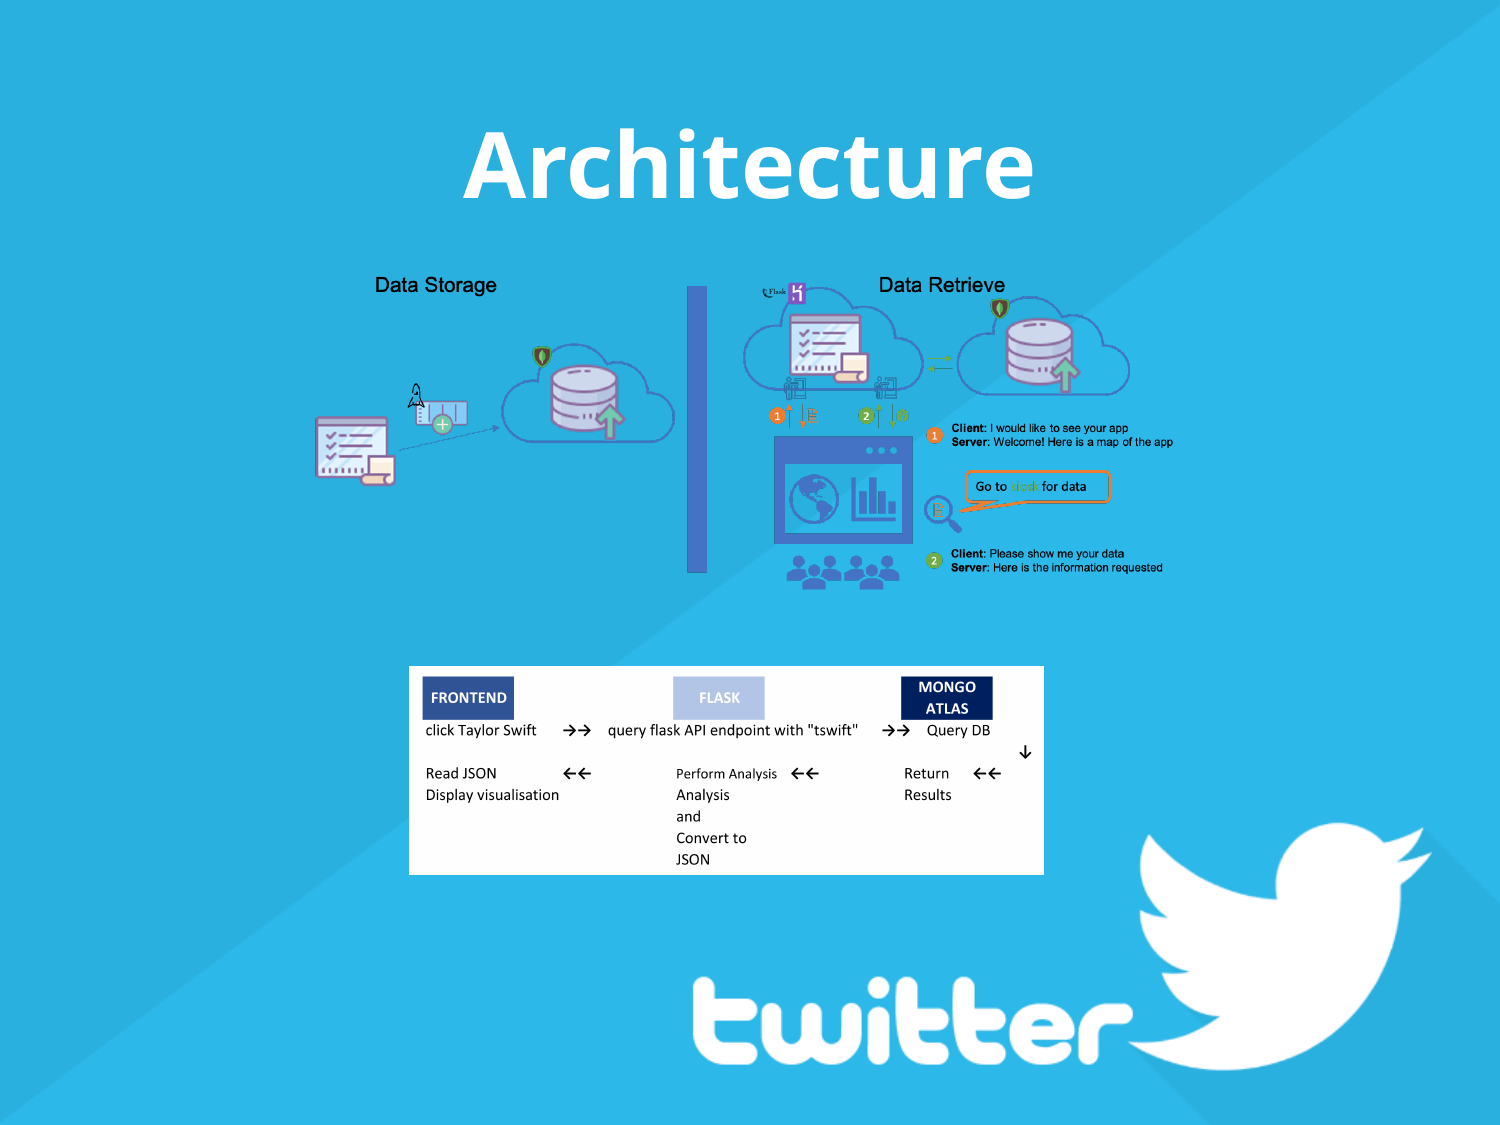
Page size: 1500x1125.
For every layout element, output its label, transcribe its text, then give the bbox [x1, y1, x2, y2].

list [301, 260, 1199, 608]
title Architecture [103, 59, 1397, 278]
picture [0, 0, 1500, 1125]
